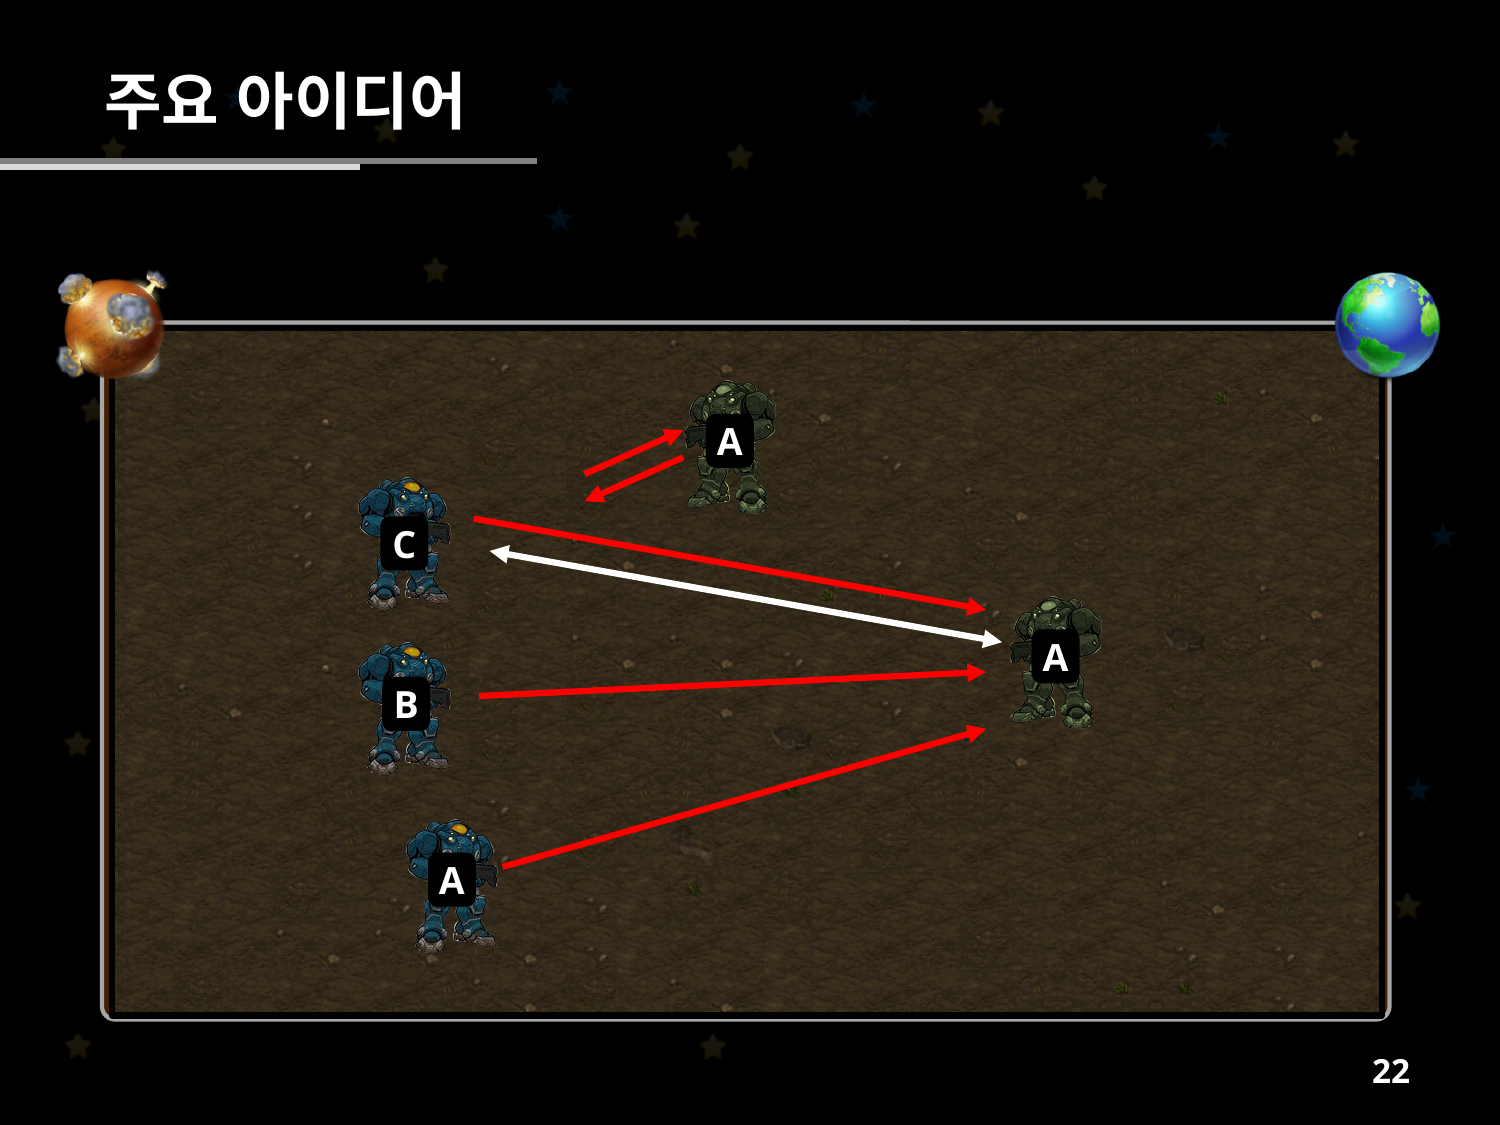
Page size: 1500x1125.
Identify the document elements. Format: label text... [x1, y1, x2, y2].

picture [54, 266, 1448, 1013]
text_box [358, 476, 499, 953]
slide_number 21 [1074, 1042, 1425, 1103]
text_box [99, 394, 1392, 1022]
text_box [584, 429, 684, 502]
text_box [683, 380, 777, 514]
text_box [1009, 595, 1102, 730]
text_box 주요 아이디어 [89, 54, 482, 145]
text_box [178, 320, 1323, 325]
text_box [473, 518, 1003, 868]
